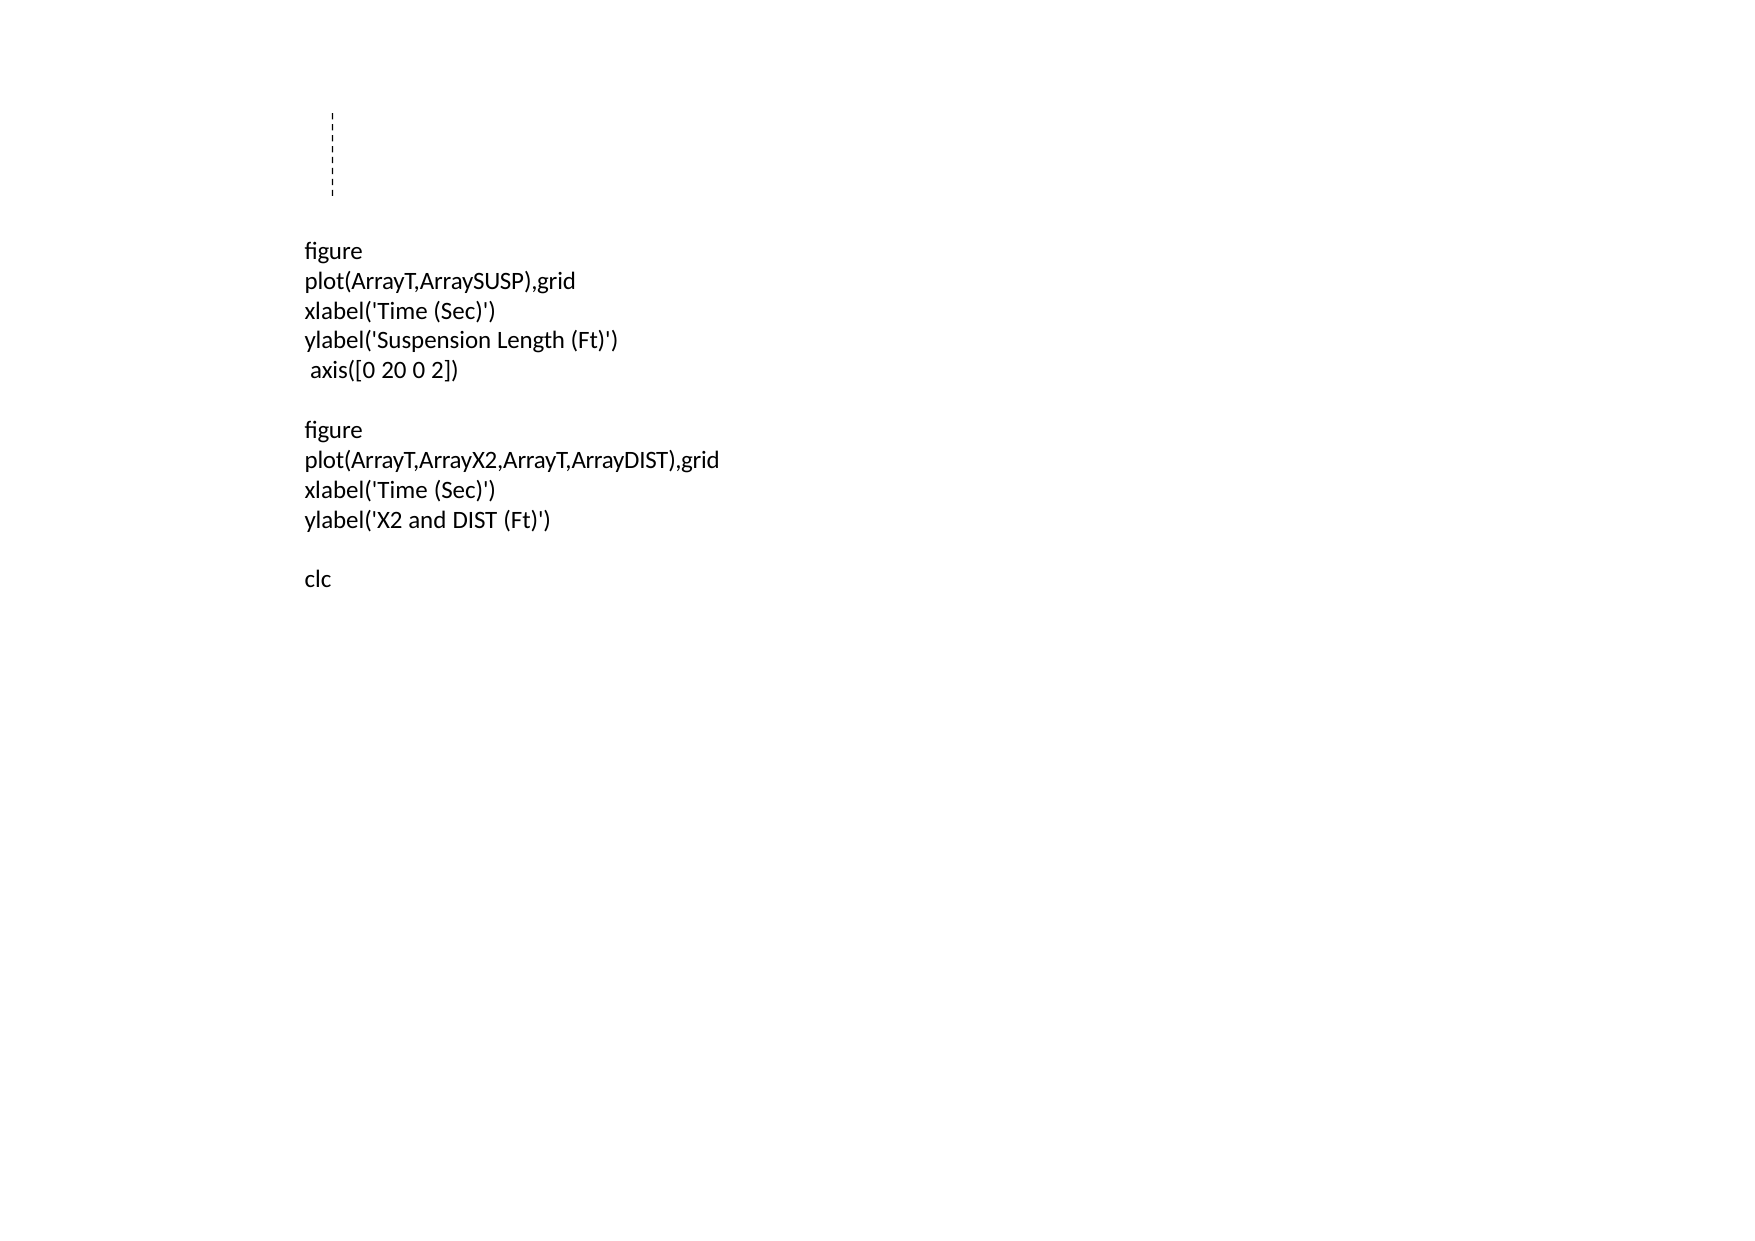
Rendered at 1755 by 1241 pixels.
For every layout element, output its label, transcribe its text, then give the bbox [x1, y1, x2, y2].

text_box figure plot(ArrayT,ArraySUSP),grid xlabel('Time (Sec)') ylabel('Suspension Length (Ft)') axis([0 20 0 2]) figure plot(ArrayT,ArrayX2,ArrayT,ArrayDIST),grid xlabel('Time (Sec)') ylabel('X2 and DIST (Ft)') clc [302, 232, 734, 593]
